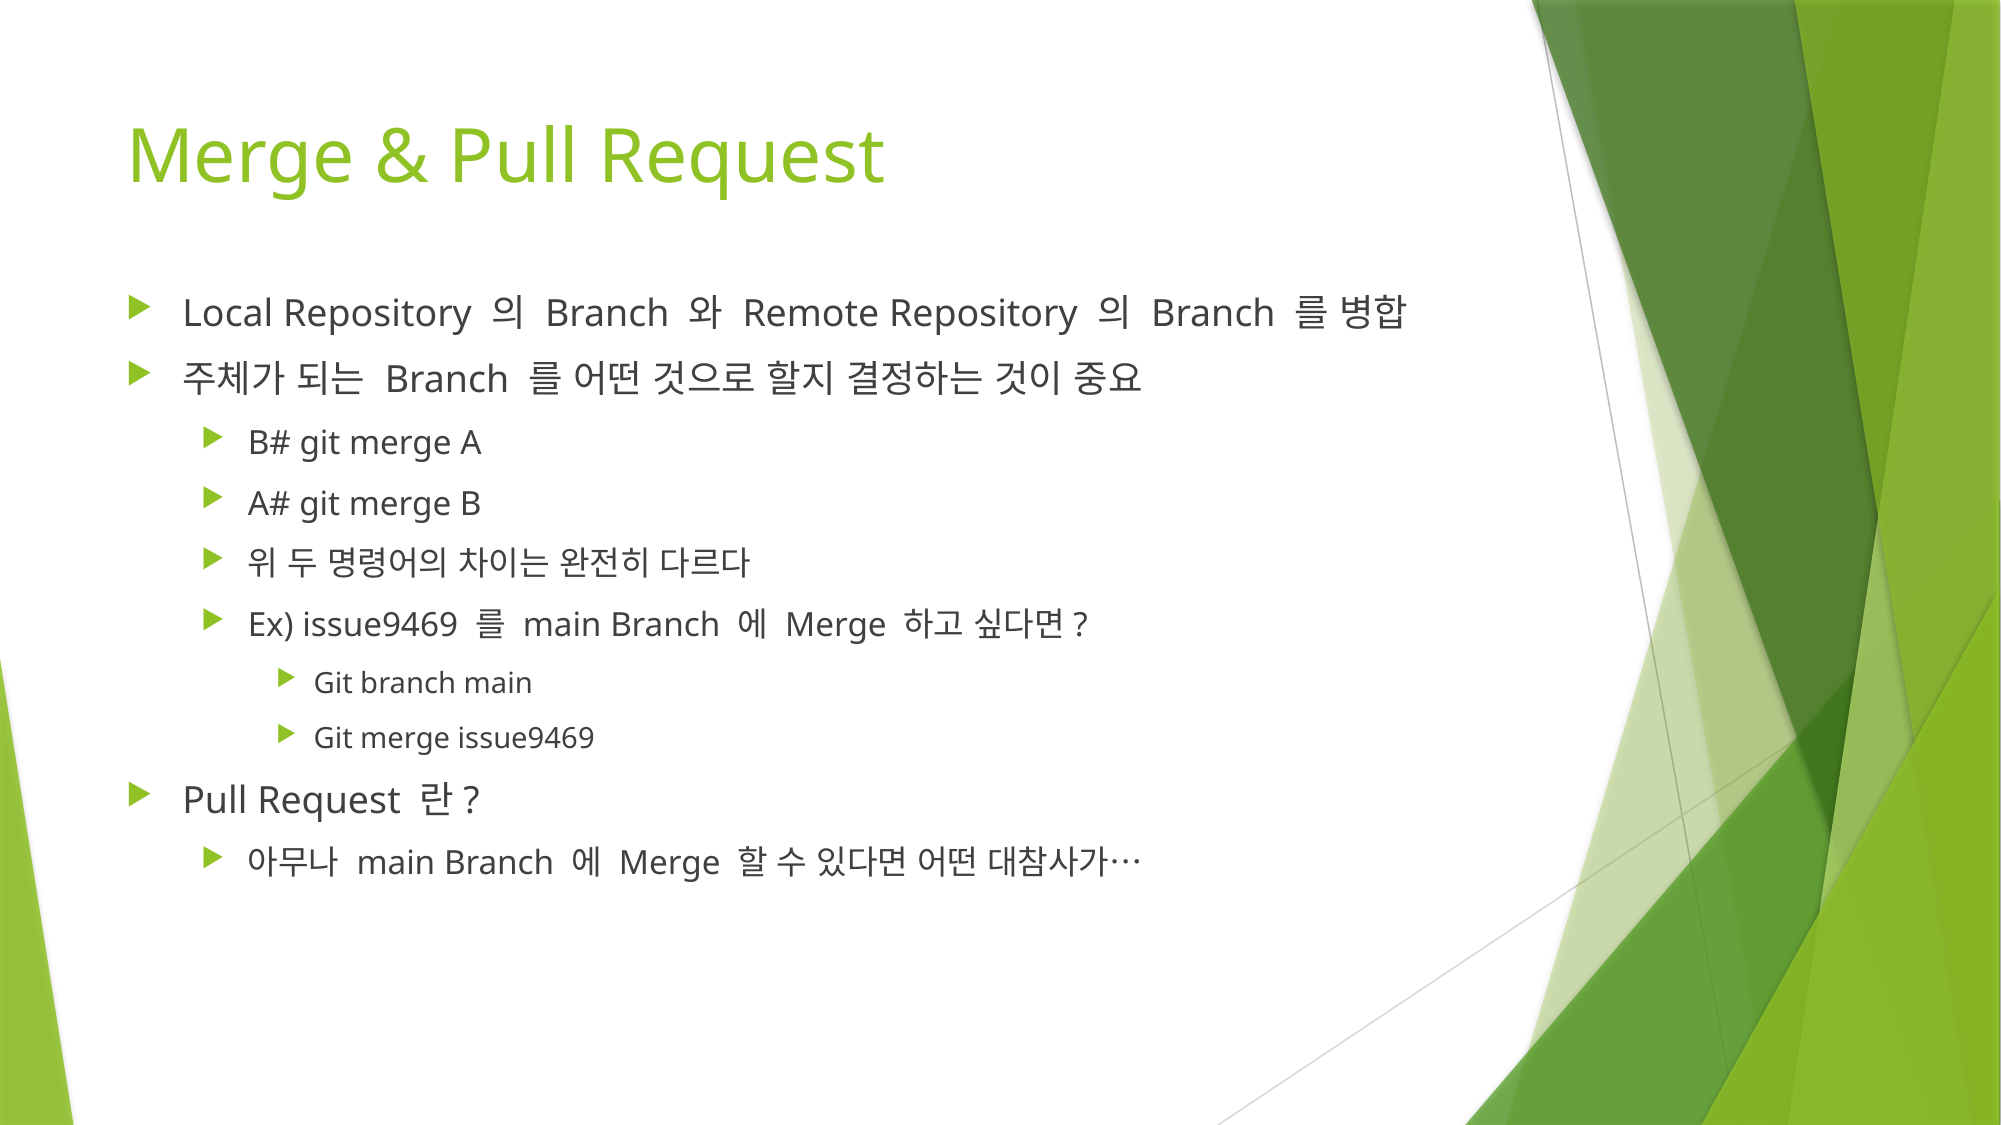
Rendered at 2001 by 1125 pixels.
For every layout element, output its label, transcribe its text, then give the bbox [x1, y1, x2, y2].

title Merge & Pull Request [111, 99, 1522, 281]
list Local Repository 의 Branch 와 Remote Repository 의 Branch 를 병합 주체가 되는 Branch 를 어떤 것으로 할지 결정하는 것이 중요 B# git merge A A# git merge B 위 두 명령어의 차이는 완전히 다르다 Ex) issue9469 를 main Branch 에 Merge 하고 싶다면? Git branch main Git merge issue9469 Pull Request 란? 아무나 main Branch 에 Merge 할 수 있다면 어떤 대참사가… [111, 281, 1744, 919]
